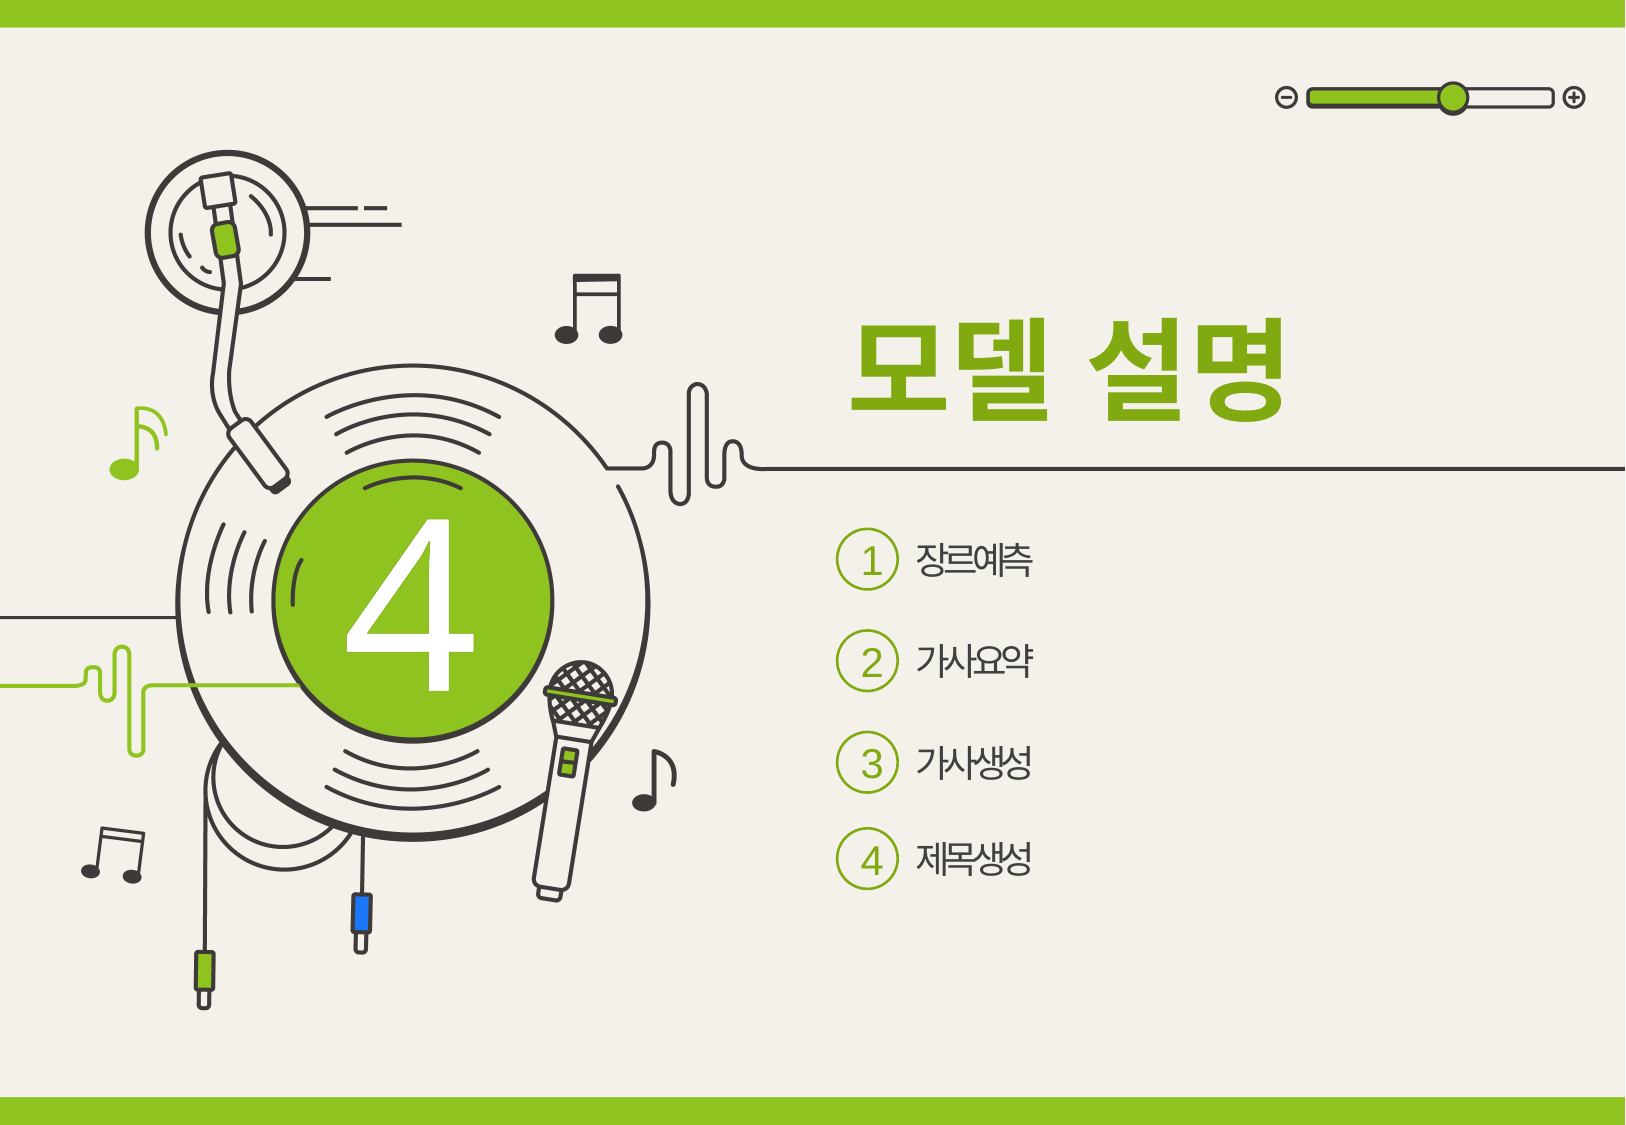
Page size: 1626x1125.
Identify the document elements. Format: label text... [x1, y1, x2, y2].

text_box 4 [326, 444, 494, 747]
text_box 모델 설명 [832, 292, 1309, 443]
picture [0, 0, 1625, 1125]
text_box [837, 731, 1534, 793]
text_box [837, 828, 1534, 890]
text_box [837, 630, 1534, 692]
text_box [837, 528, 1534, 590]
